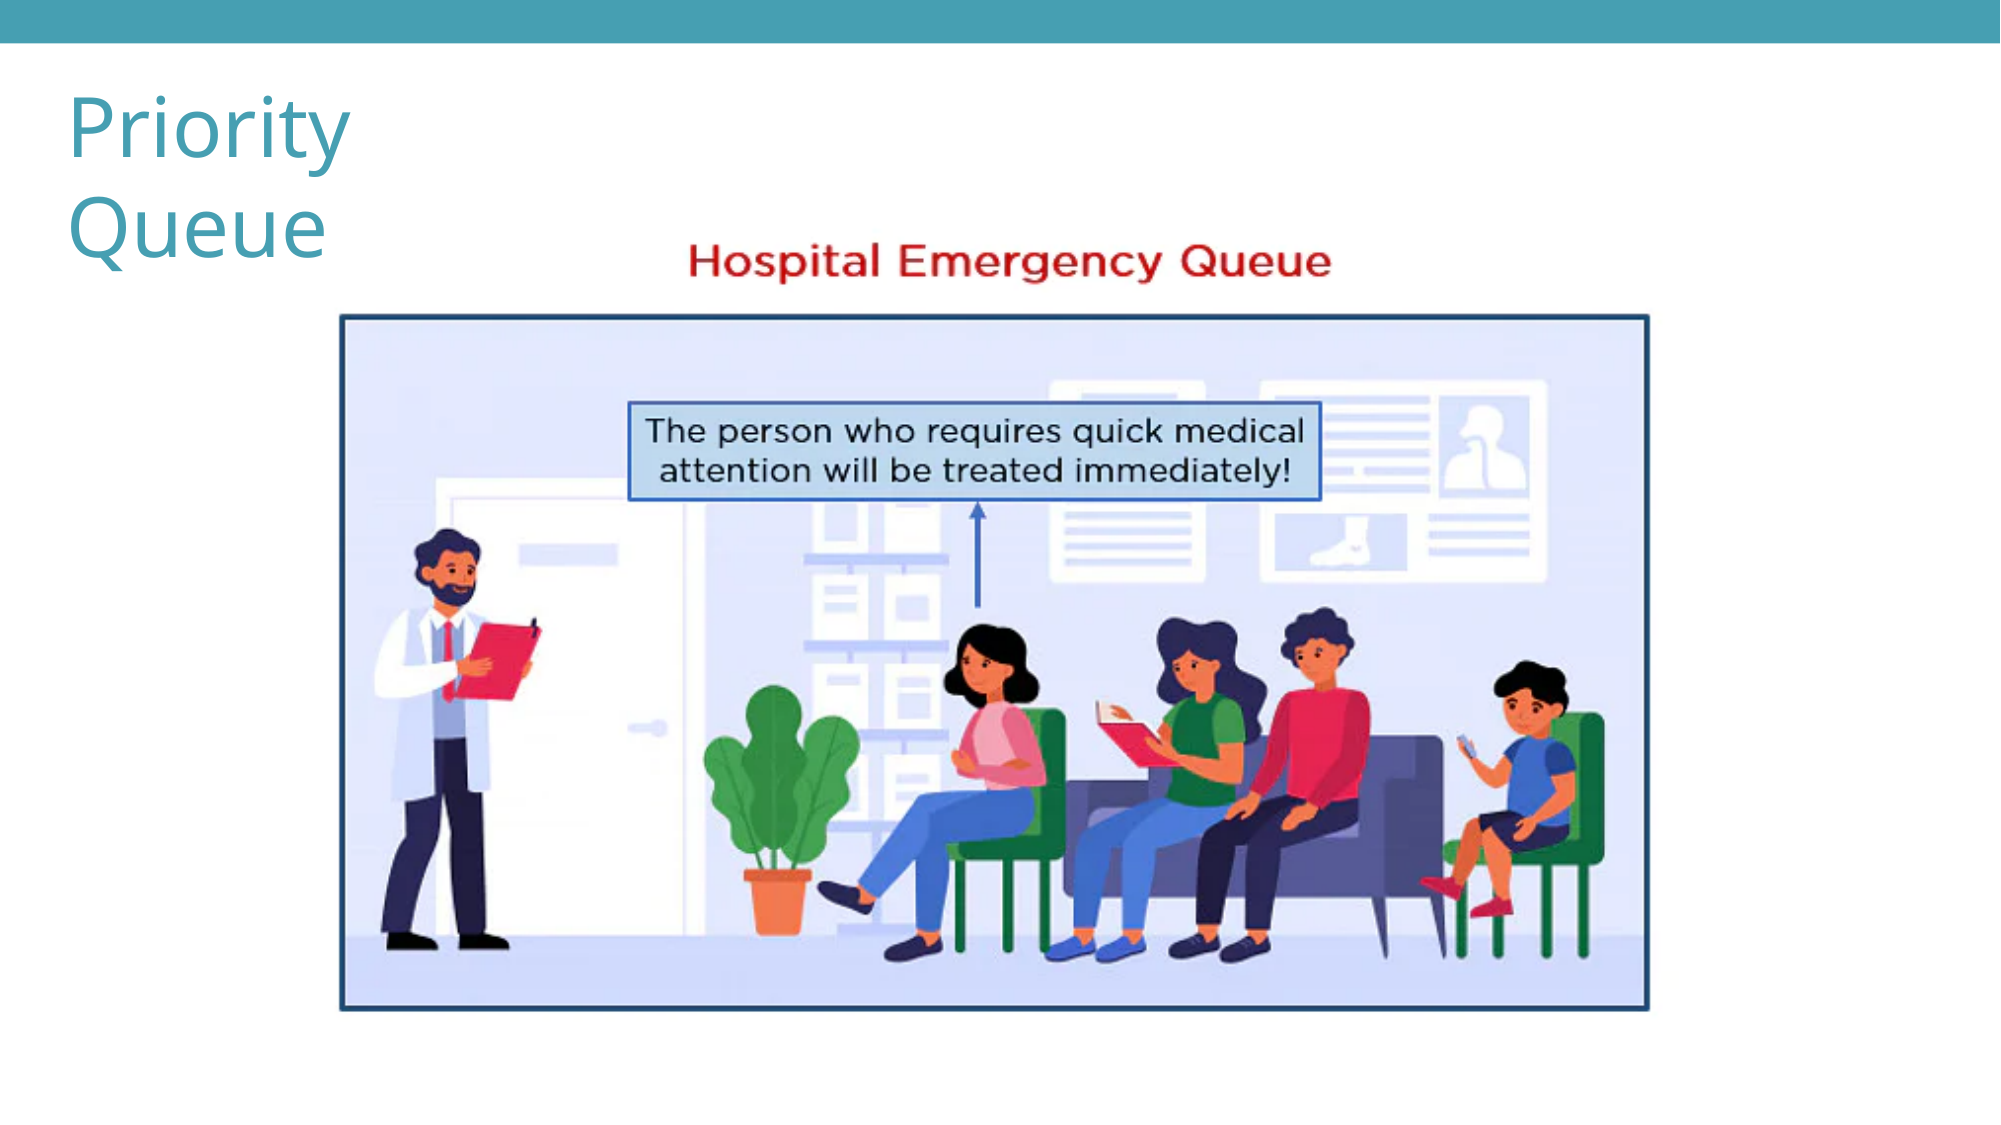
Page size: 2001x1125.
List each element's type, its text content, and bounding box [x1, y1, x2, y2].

text_box [0, 0, 2000, 44]
picture [241, 182, 1759, 1097]
text_box Priority Queue [51, 66, 607, 282]
